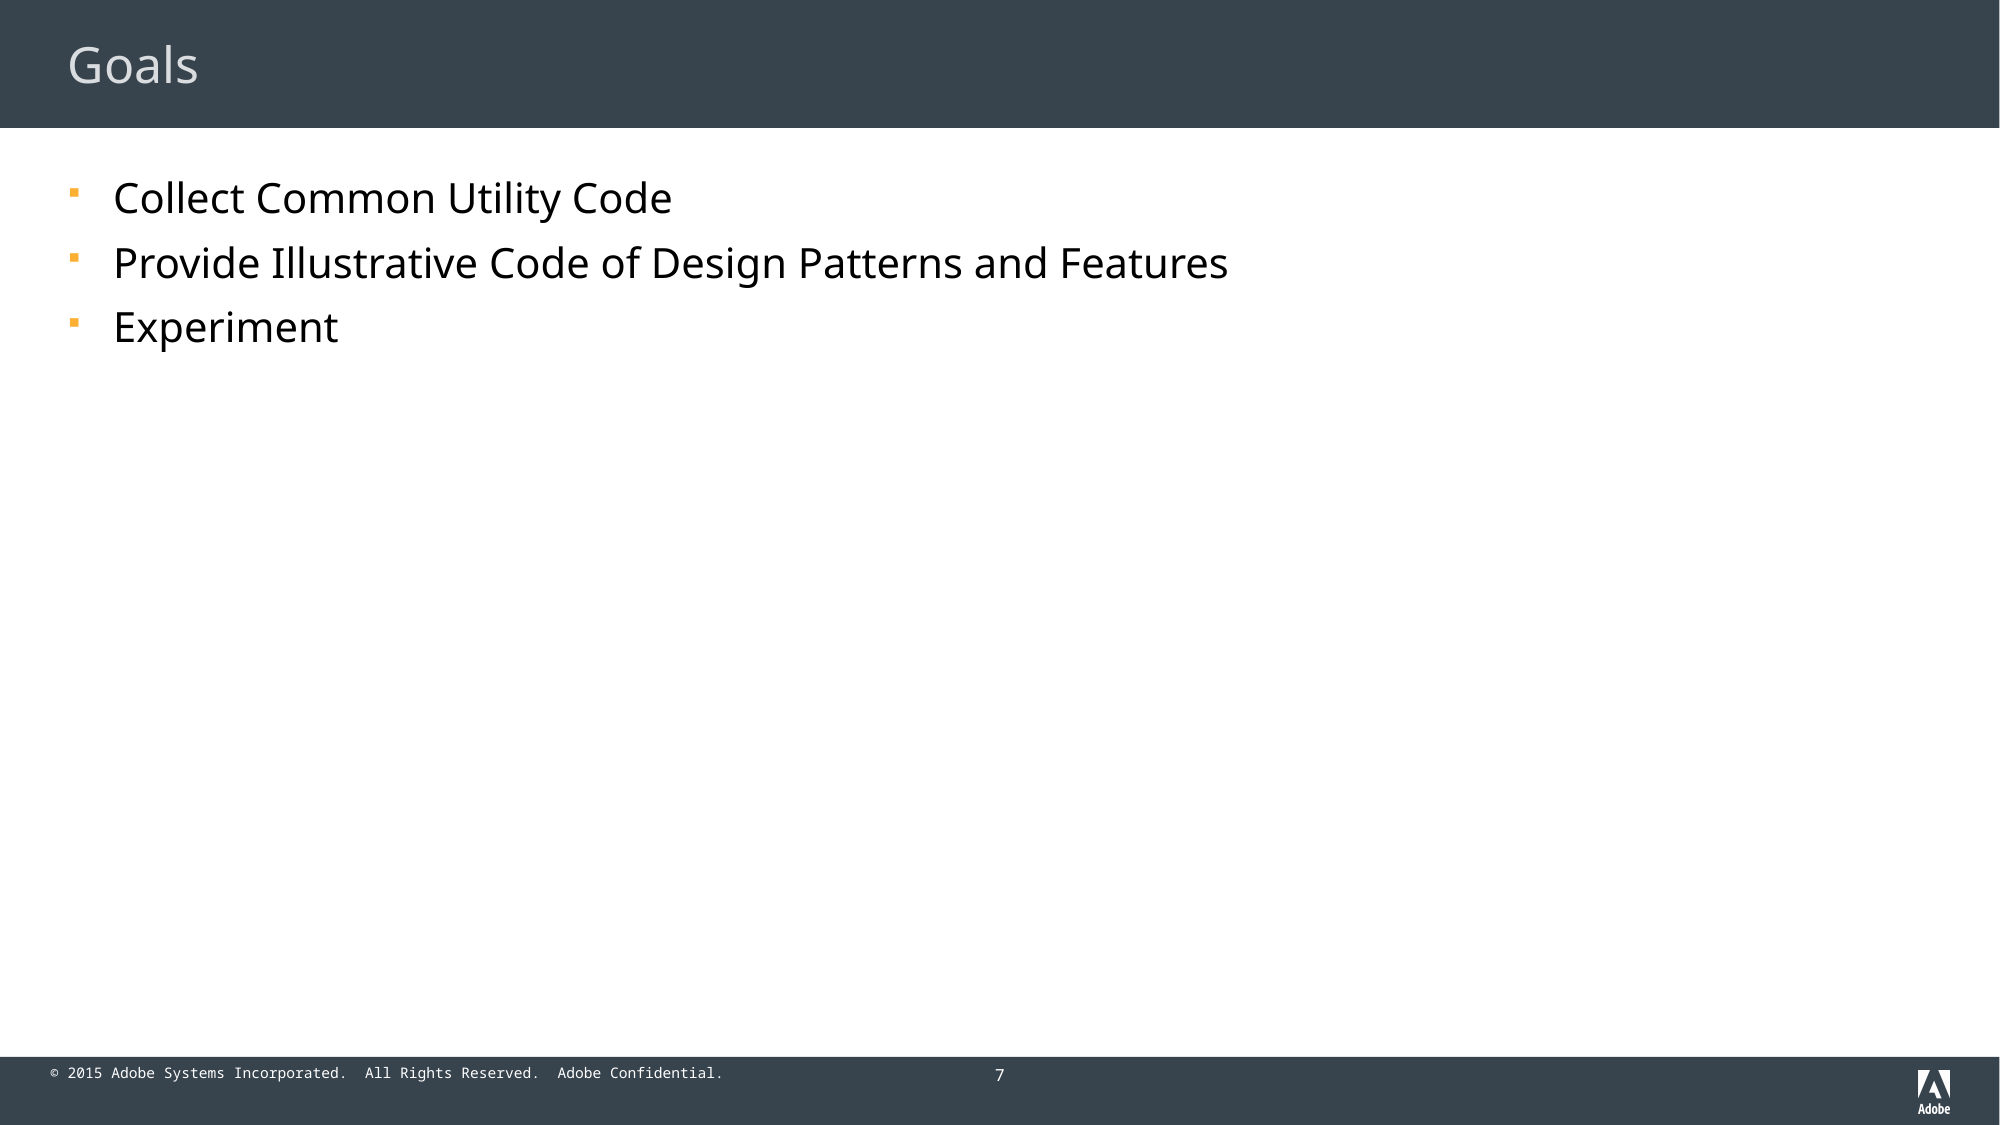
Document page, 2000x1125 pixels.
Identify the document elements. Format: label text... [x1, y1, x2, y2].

list Collect Common Utility Code Provide Illustrative Code of Design Patterns and Features Experiment [49, 162, 1950, 1013]
title Goals [49, 30, 1950, 98]
slide_number 7 [916, 1062, 1083, 1091]
picture [1918, 1070, 1950, 1114]
